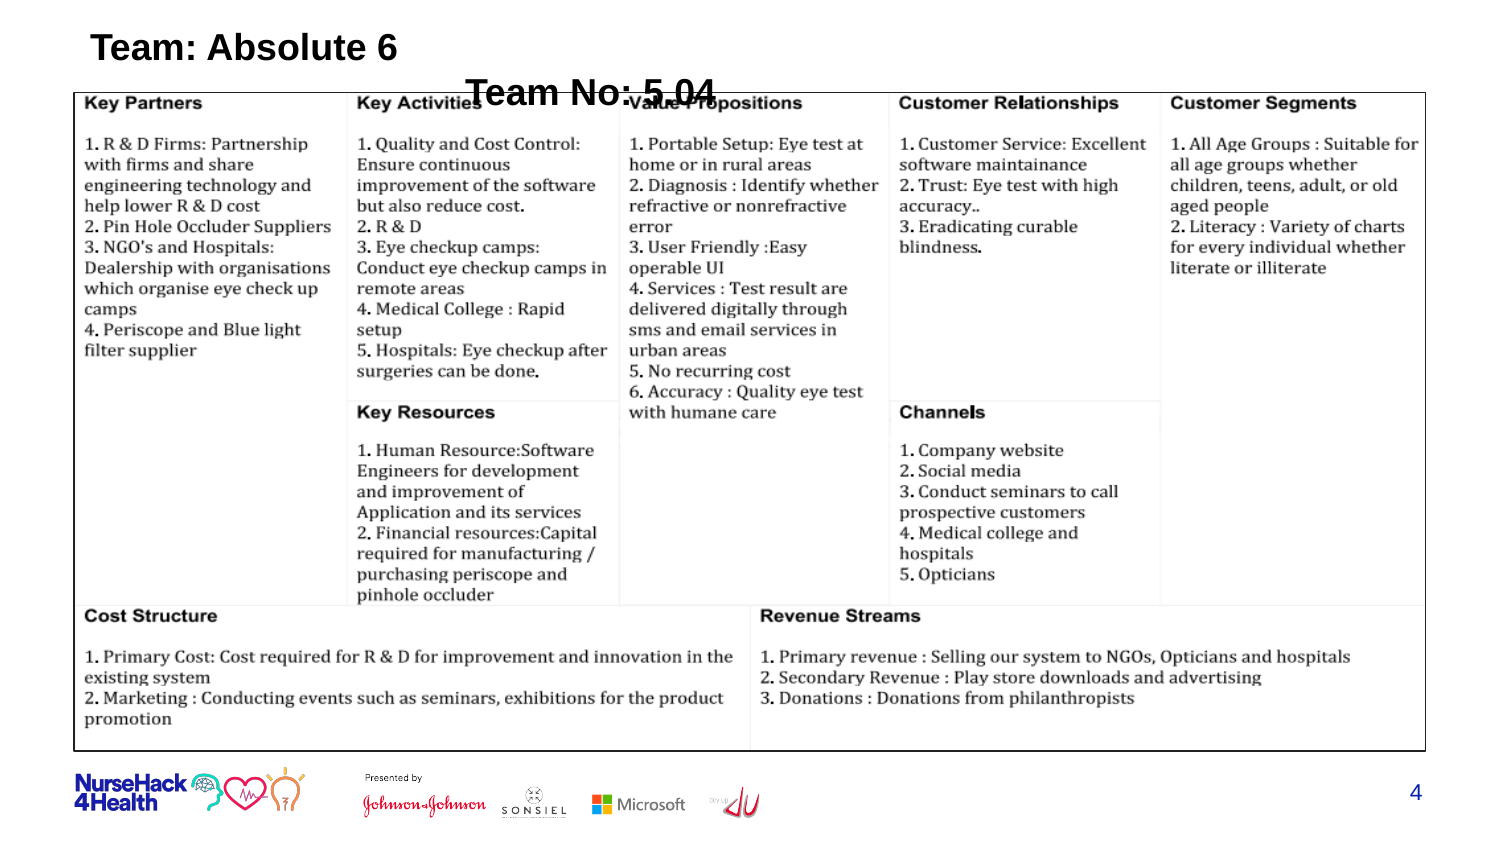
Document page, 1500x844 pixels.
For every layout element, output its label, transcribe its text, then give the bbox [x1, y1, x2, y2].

picture [322, 758, 803, 844]
slide_number ‹#› [1377, 770, 1434, 812]
text_box Team: Absolute 6 Team No: 5.04 [0, 7, 1500, 128]
picture [66, 759, 314, 822]
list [74, 92, 1426, 751]
